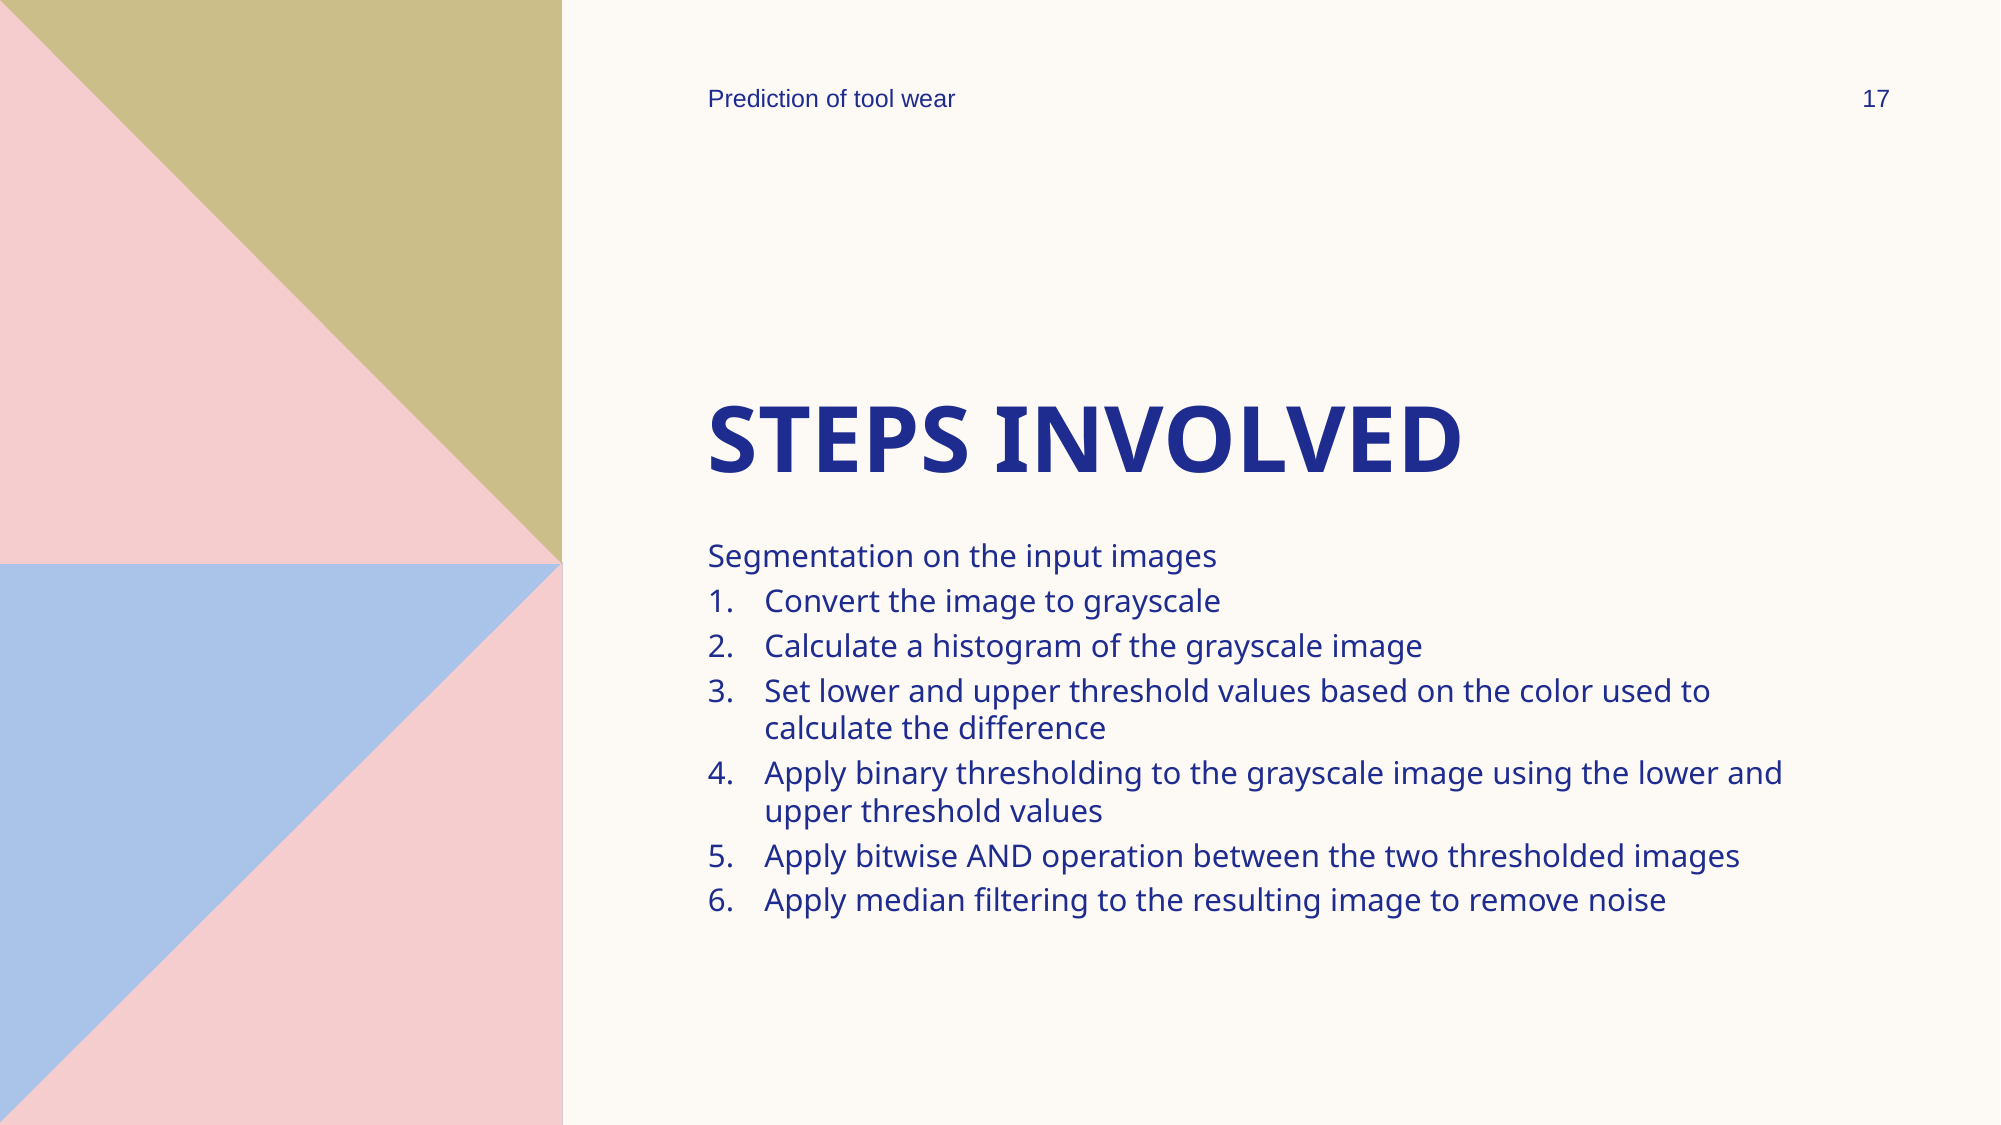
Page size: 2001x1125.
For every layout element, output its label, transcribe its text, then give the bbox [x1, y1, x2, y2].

footer Prediction of tool wear [693, 75, 1218, 120]
title Steps Involved [693, 373, 1803, 500]
slide_number 17 [1795, 75, 1958, 120]
list Segmentation on the input images Convert the image to grayscale Calculate a histogram of the grayscale image Set lower and upper threshold values based on the color used to calculate the difference Apply binary thresholding to the grayscale image using the lower and upper threshold values Apply bitwise AND operation between the two thresholded images Apply median filtering to the resulting image to remove noise [693, 528, 1803, 972]
